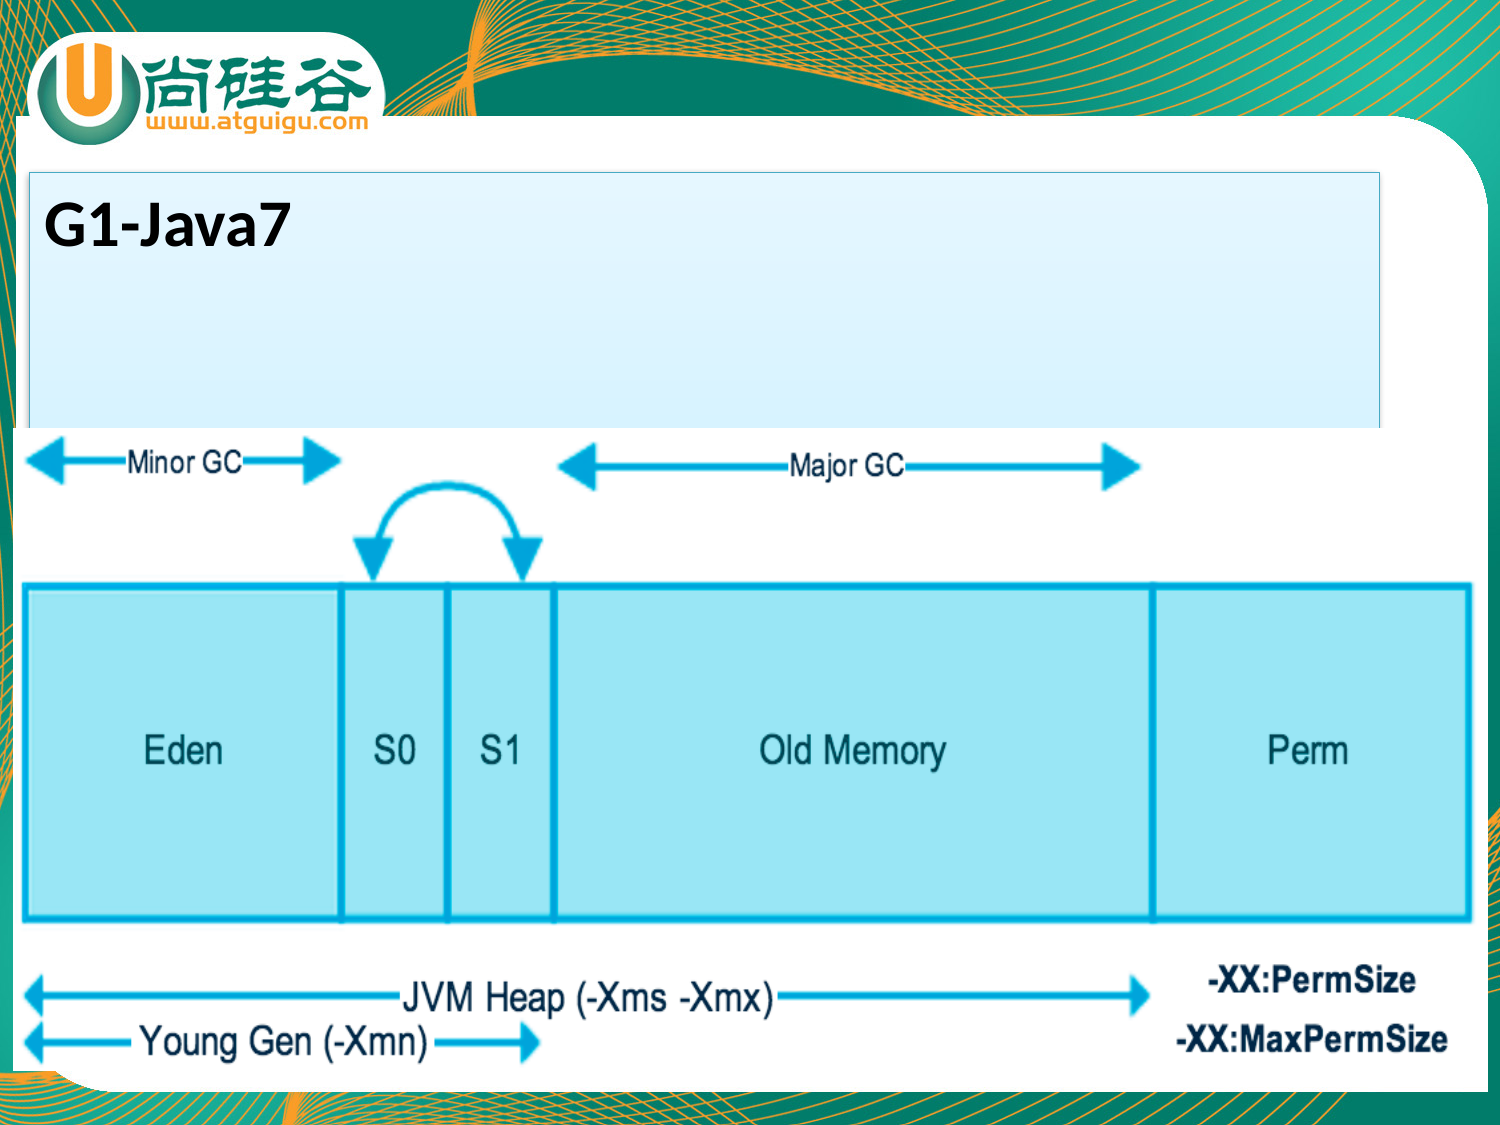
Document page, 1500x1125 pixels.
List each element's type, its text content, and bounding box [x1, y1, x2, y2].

list G1-Java7 [29, 172, 1380, 426]
picture [0, 0, 1500, 1125]
